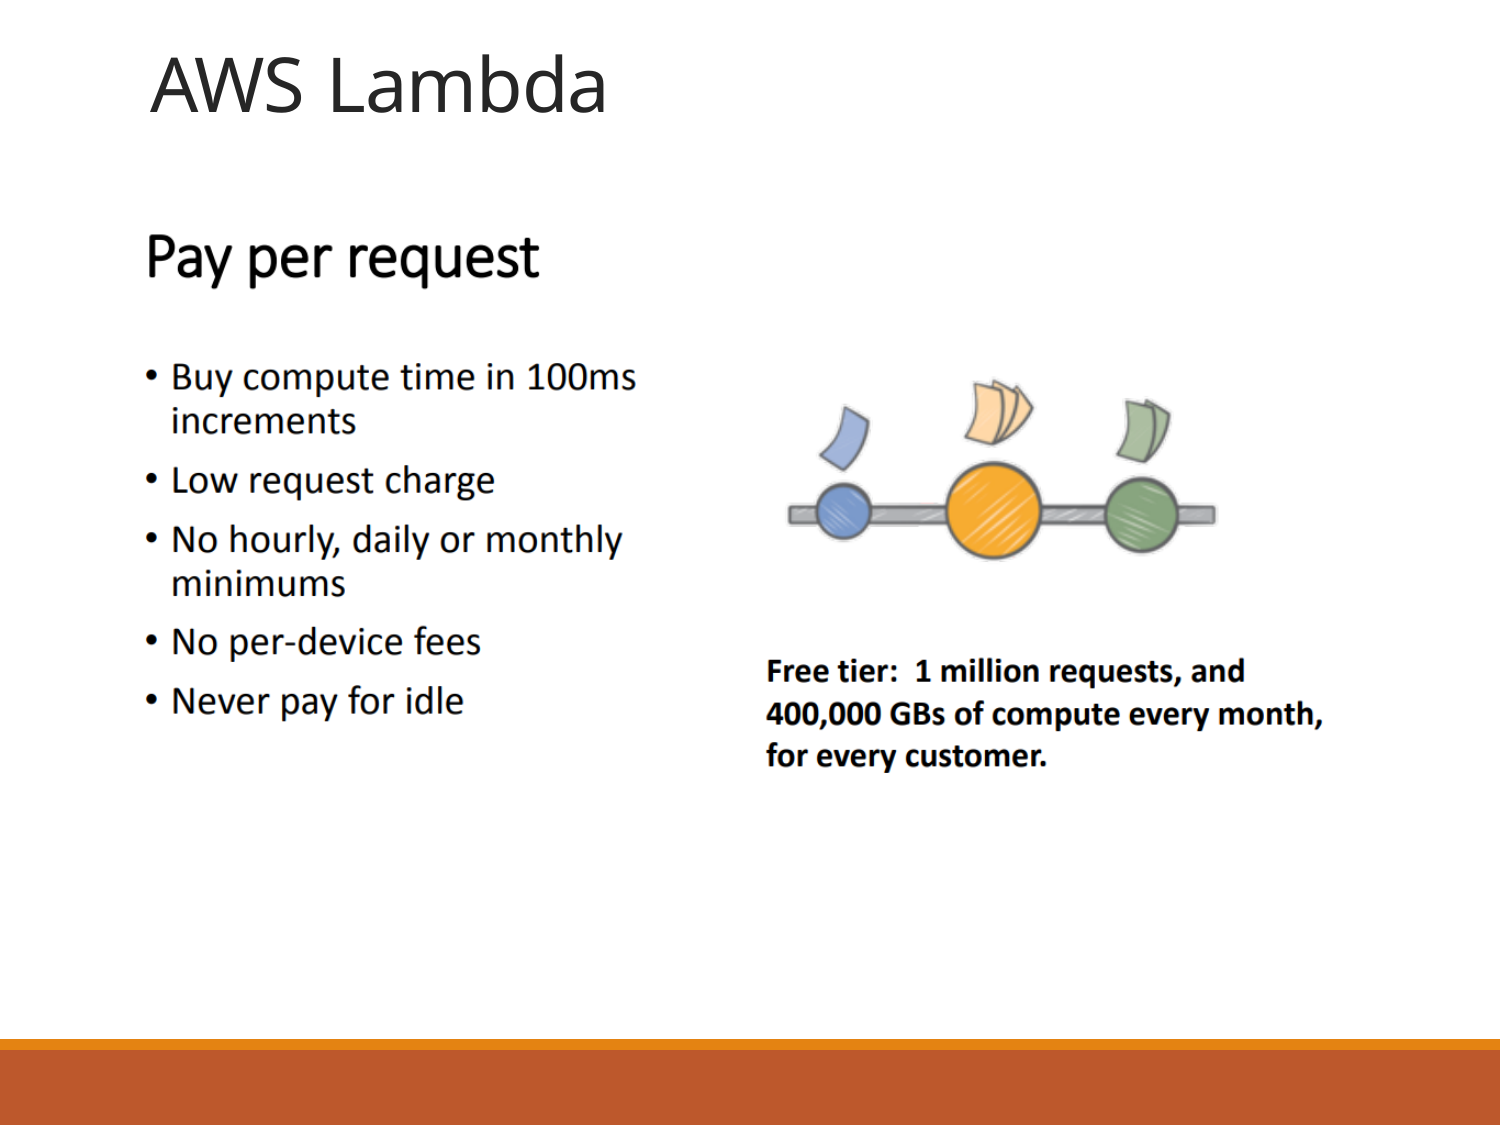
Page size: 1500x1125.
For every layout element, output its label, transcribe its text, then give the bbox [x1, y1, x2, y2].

picture [64, 219, 1413, 871]
title AWS Lambda [135, 36, 1373, 138]
